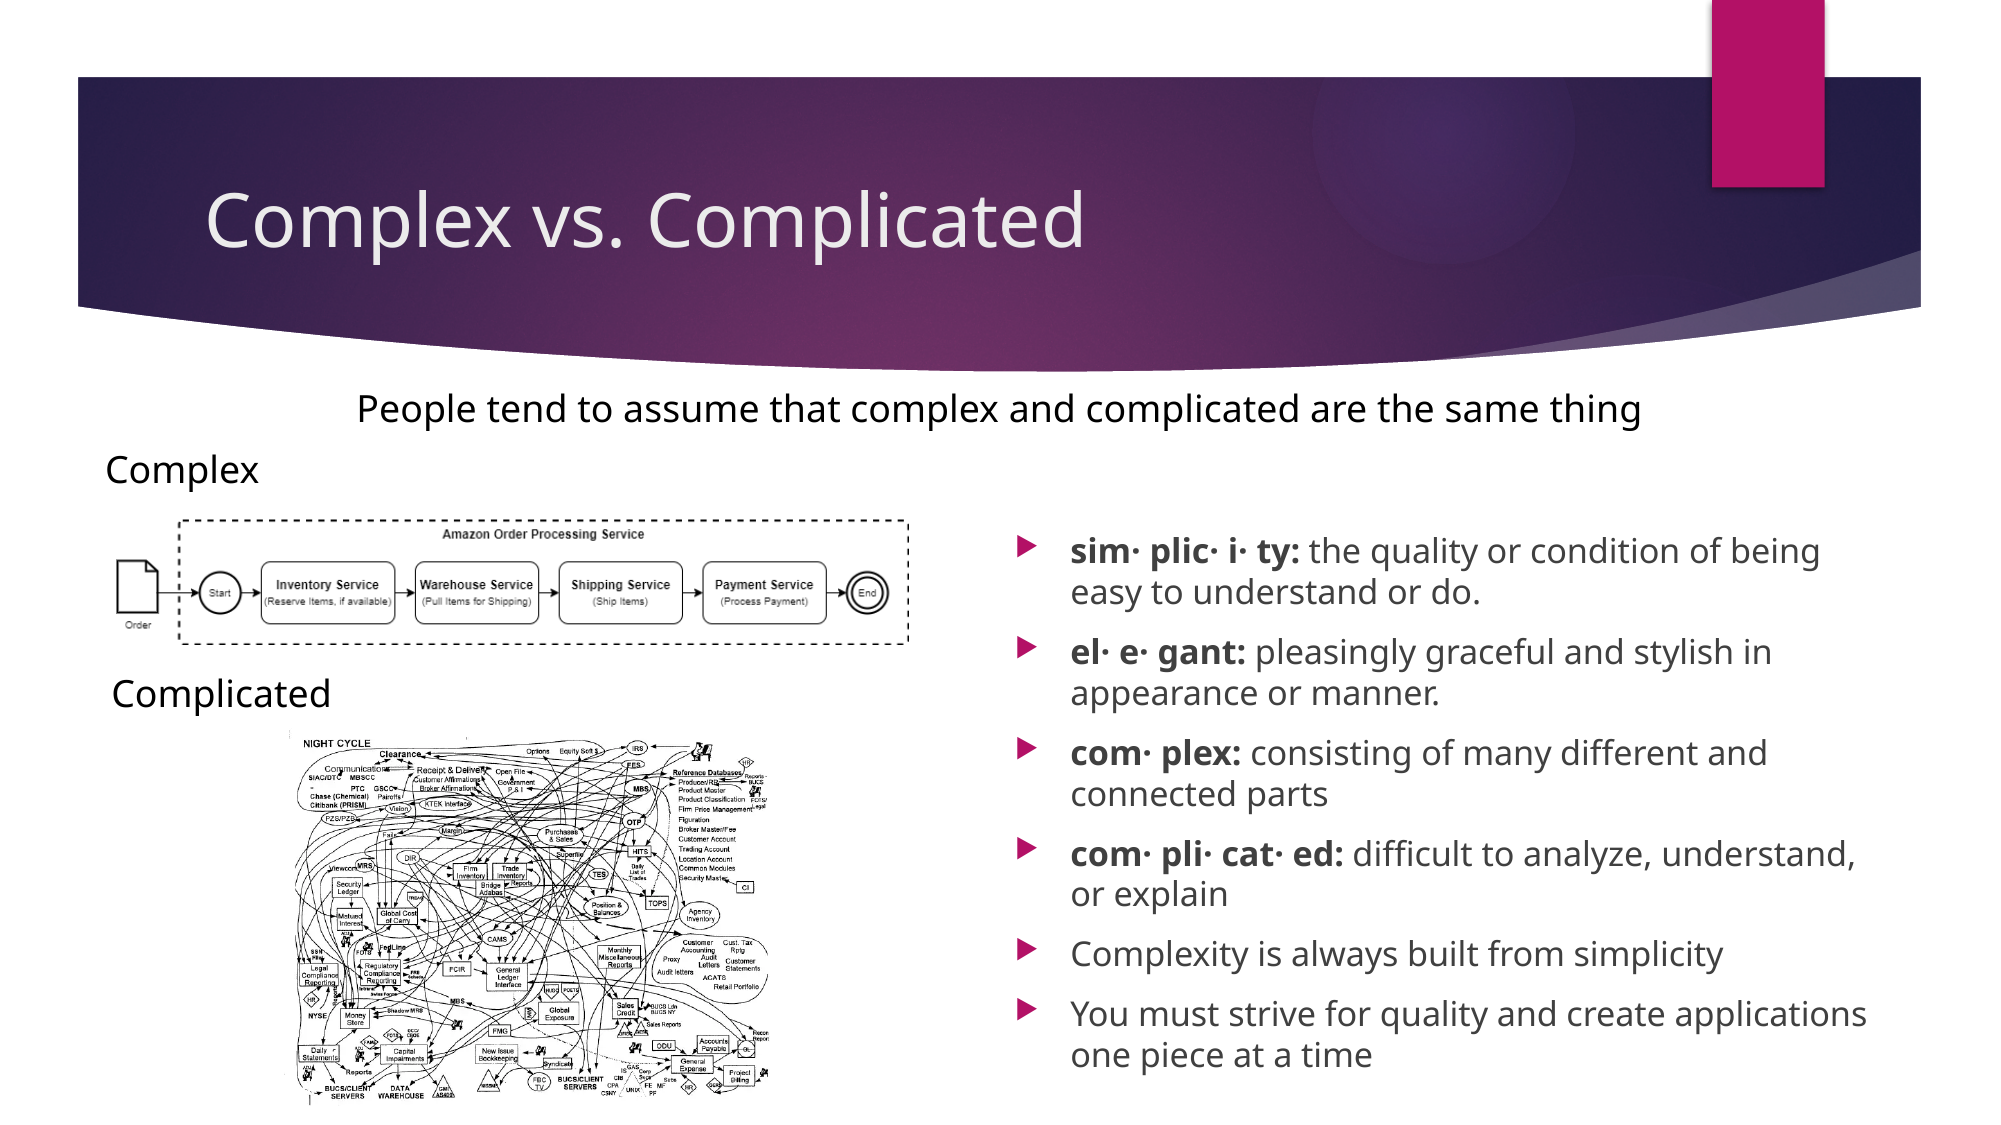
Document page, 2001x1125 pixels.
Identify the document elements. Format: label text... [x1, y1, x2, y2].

picture [276, 722, 785, 1116]
text_box People tend to assume that complex and complicated are the same thing [83, 378, 1917, 438]
title Complex vs. Complicated [189, 159, 1627, 276]
text_box Complex [90, 438, 275, 499]
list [116, 519, 909, 645]
text_box Complicated [96, 662, 347, 723]
list sim· plic· i· ty: the quality or condition of being easy to understand or do. el· e· gant: pleasingly graceful and stylish in appearance or manner. com· plex: consisting of many different and connected parts com· pli· cat· ed: difficult to analyze, understand, or explain Complexity is always built from simplicity You must strive for quality and create applications one piece at a time [999, 522, 1906, 1083]
